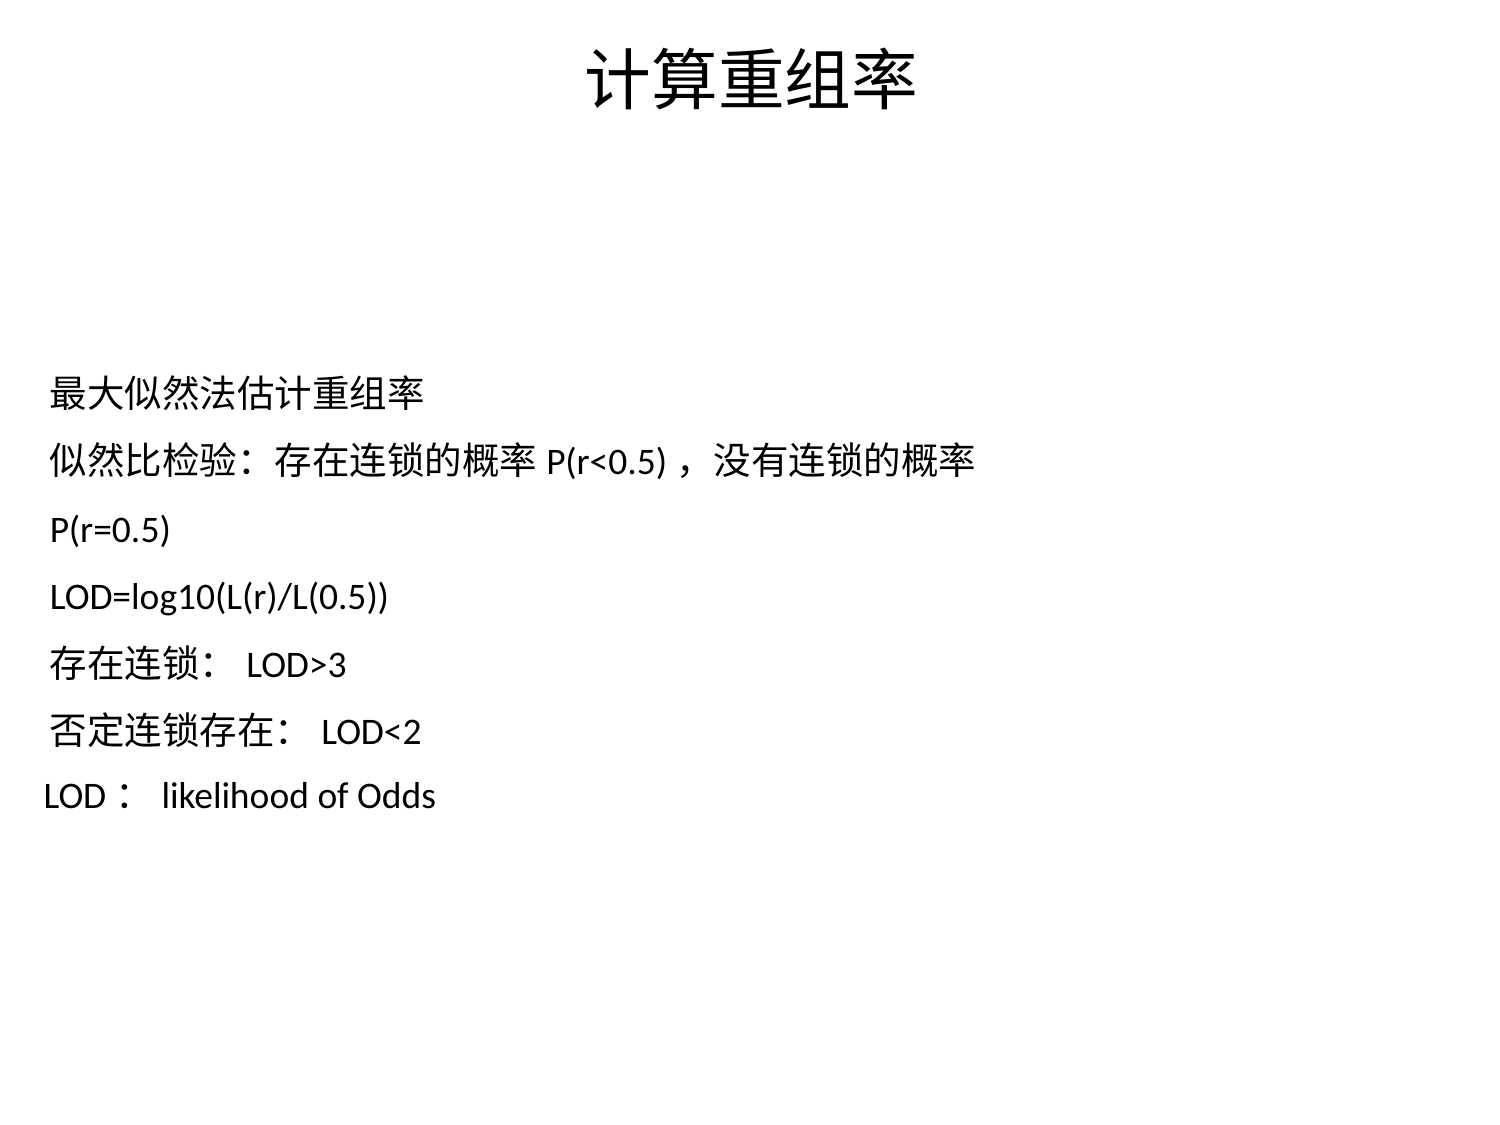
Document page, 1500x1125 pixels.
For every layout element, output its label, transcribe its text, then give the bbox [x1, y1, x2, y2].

text_box 最大似然法估计重组率 似然比检验：存在连锁的概率P(r<0.5)，没有连锁的概率P(r=0.5) LOD=log10(L(r)/L(0.5)) 存在连锁：LOD>3 否定连锁存在：LOD<2 [35, 339, 1102, 760]
title 计算重组率 [76, 19, 1427, 138]
text_box LOD：likelihood of Odds [28, 763, 452, 823]
